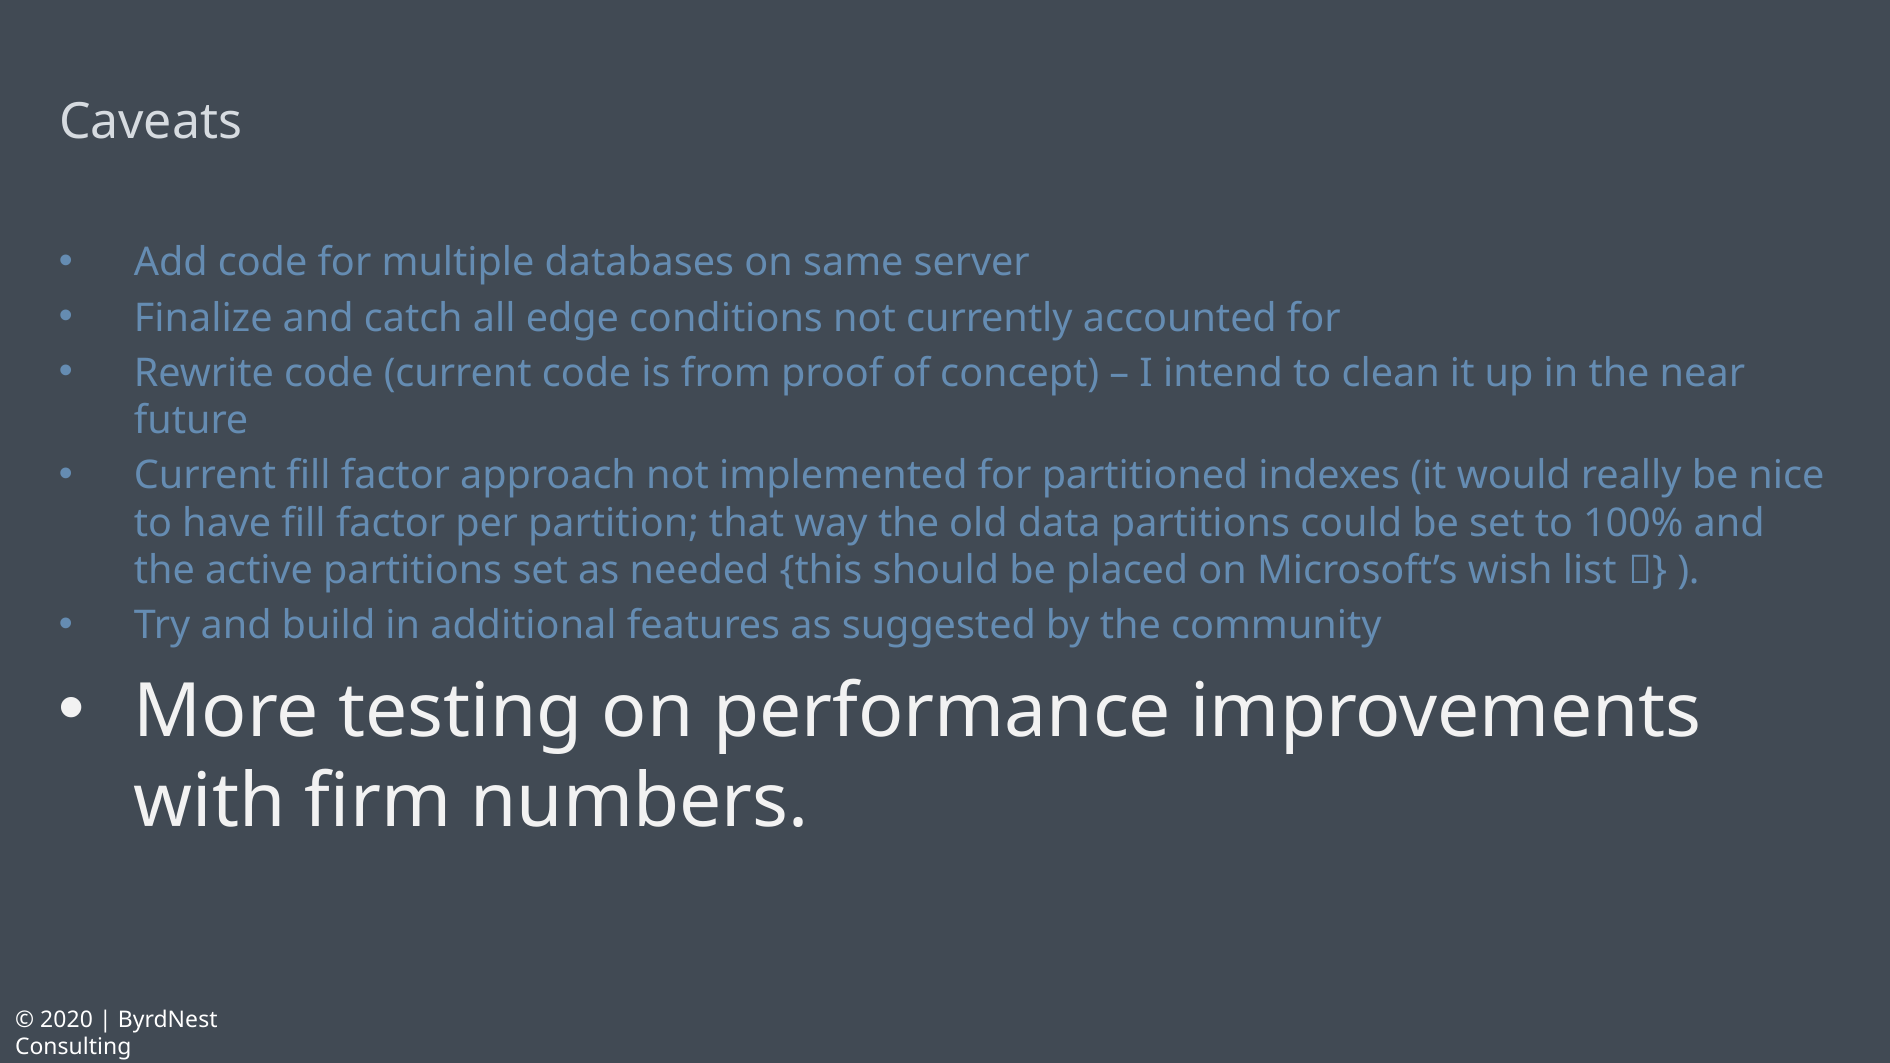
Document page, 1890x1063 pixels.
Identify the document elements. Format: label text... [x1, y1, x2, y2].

text_box © 2020 | ByrdNest Consulting [0, 1001, 337, 1062]
list Add code for multiple databases on same server Finalize and catch all edge conditions not currently accounted for Rewrite code (current code is from proof of concept) – I intend to clean it up in the near future Current fill factor approach not implemented for partitioned indexes (it would really be nice to have fill factor per partition; that way the old data partitions could be set to 100% and the active partitions set as needed {this should be placed on Microsoft’s wish list } ). Try and build in additional features as suggested by the community More testing on performance improvements with firm numbers. [59, 236, 1831, 1004]
title Caveats [59, 59, 1831, 178]
